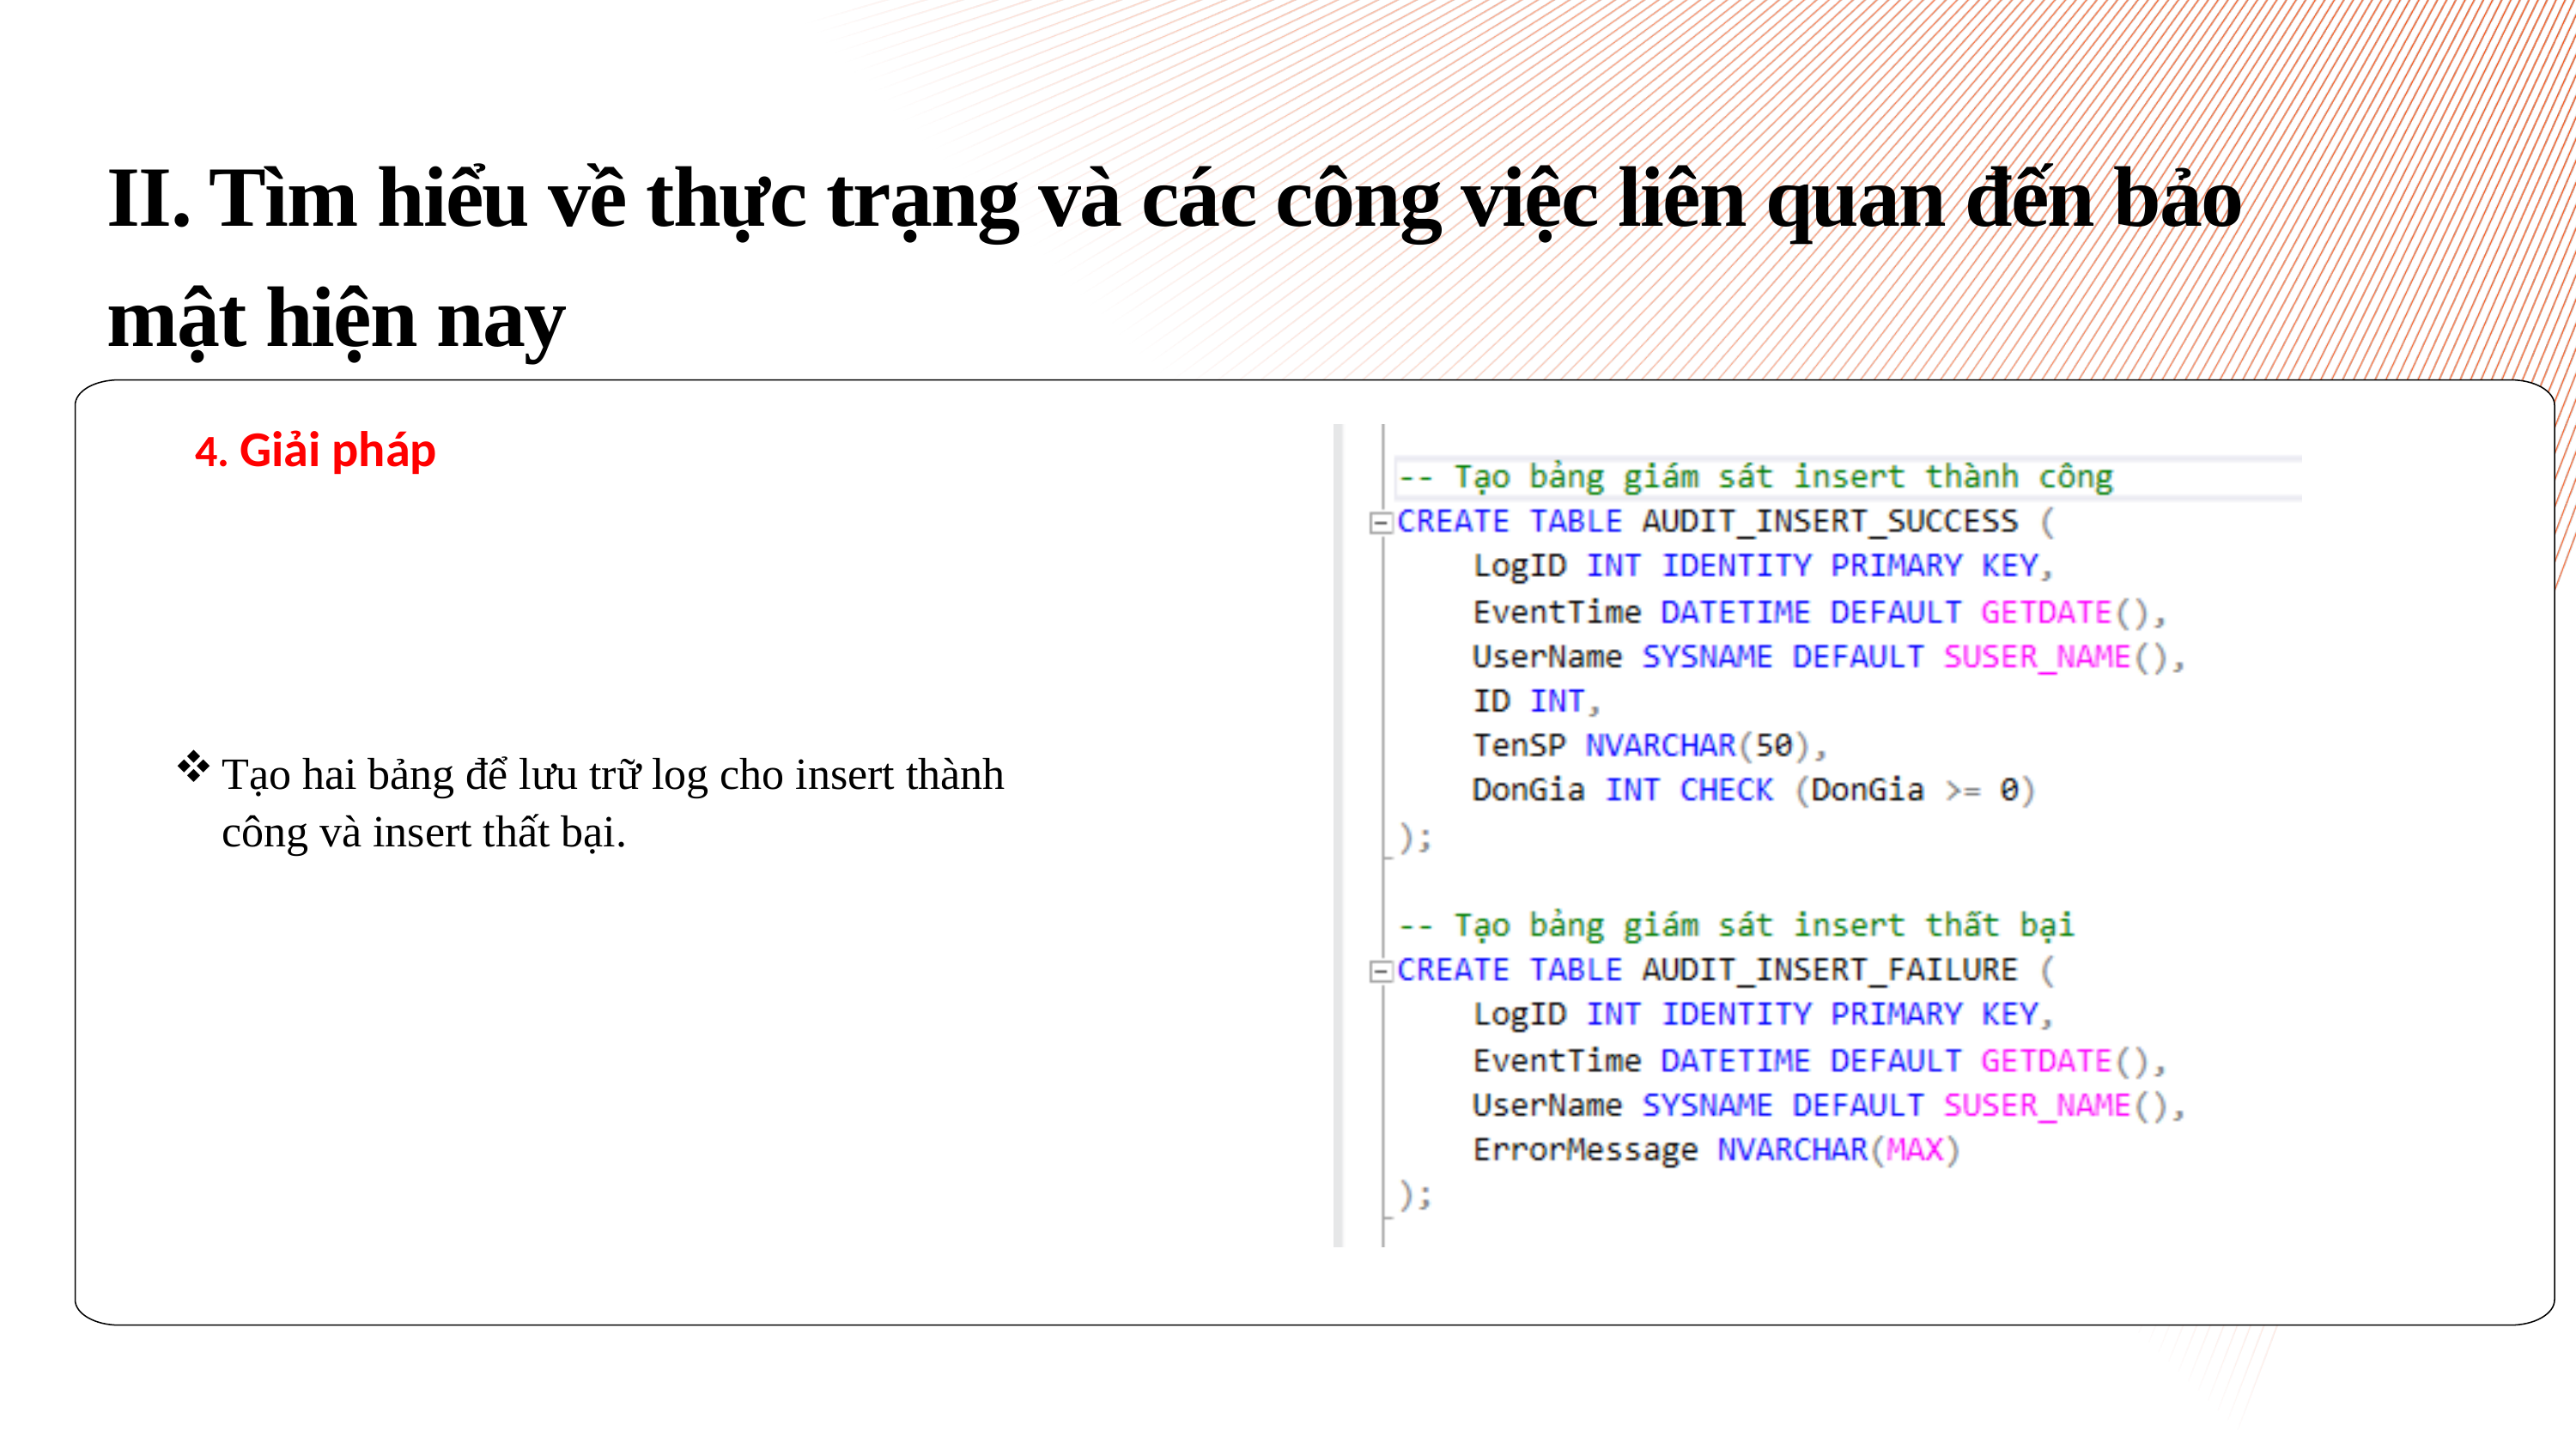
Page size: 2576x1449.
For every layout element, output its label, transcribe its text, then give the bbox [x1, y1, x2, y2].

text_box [75, 379, 2555, 1325]
text_box II. Tìm hiểu về thực trạng và các công việc liên quan đến bảo mật hiện nay [106, 123, 2297, 364]
text_box [802, 0, 2576, 1431]
picture [1334, 424, 2303, 1248]
